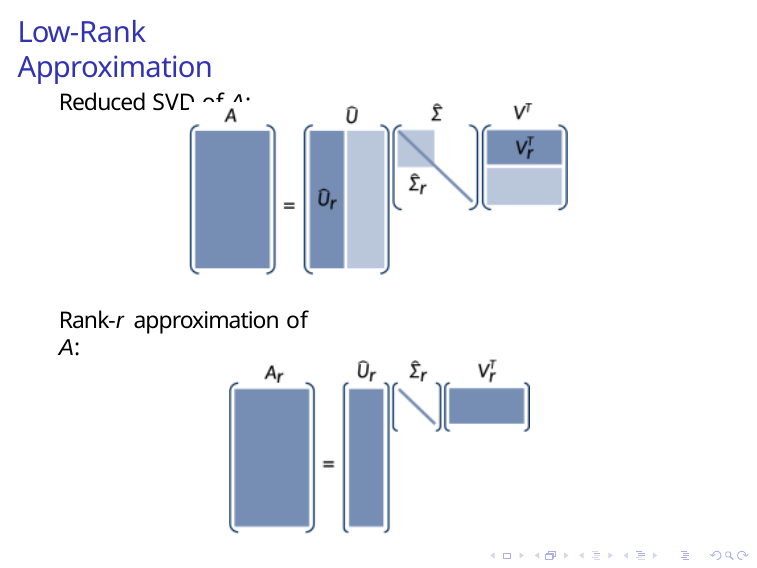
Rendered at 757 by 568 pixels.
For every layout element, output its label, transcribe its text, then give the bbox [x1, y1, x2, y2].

text_box [503, 553, 511, 559]
text_box Rank-r approximation of A: [56, 303, 321, 361]
text_box Low-Rank Approximation Reduced SVD of A: [15, 6, 330, 116]
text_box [534, 550, 557, 561]
picture [229, 359, 530, 534]
text_box [652, 552, 658, 559]
picture [189, 102, 568, 276]
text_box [709, 550, 750, 561]
